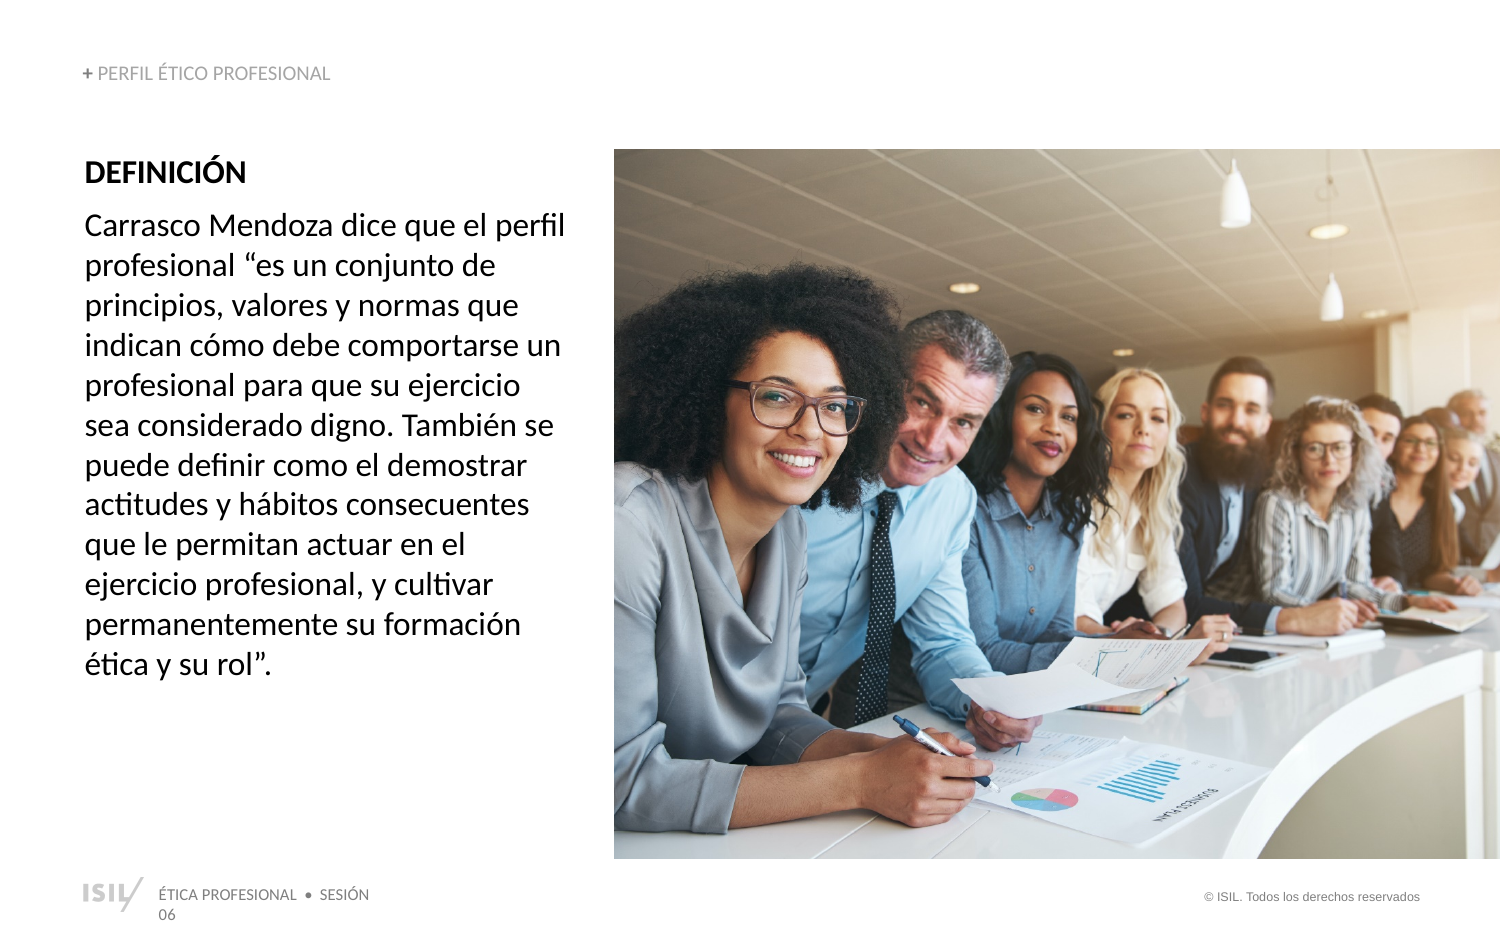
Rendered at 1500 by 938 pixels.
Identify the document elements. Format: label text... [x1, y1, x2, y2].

text_box DEFINICIÓN Carrasco Mendoza dice que el perfil profesional “es un conjunto de principios, valores y normas que indican cómo debe comportarse un profesional para que su ejercicio sea considerado digno. También se puede definir como el demostrar actitudes y hábitos consecuentes que le permitan actuar en el ejercicio profesional, y cultivar permanentemente su formación ética y su rol”. [83, 150, 572, 723]
picture [613, 149, 1500, 859]
text_box + PERFIL ÉTICO PROFESIONAL [82, 62, 868, 85]
